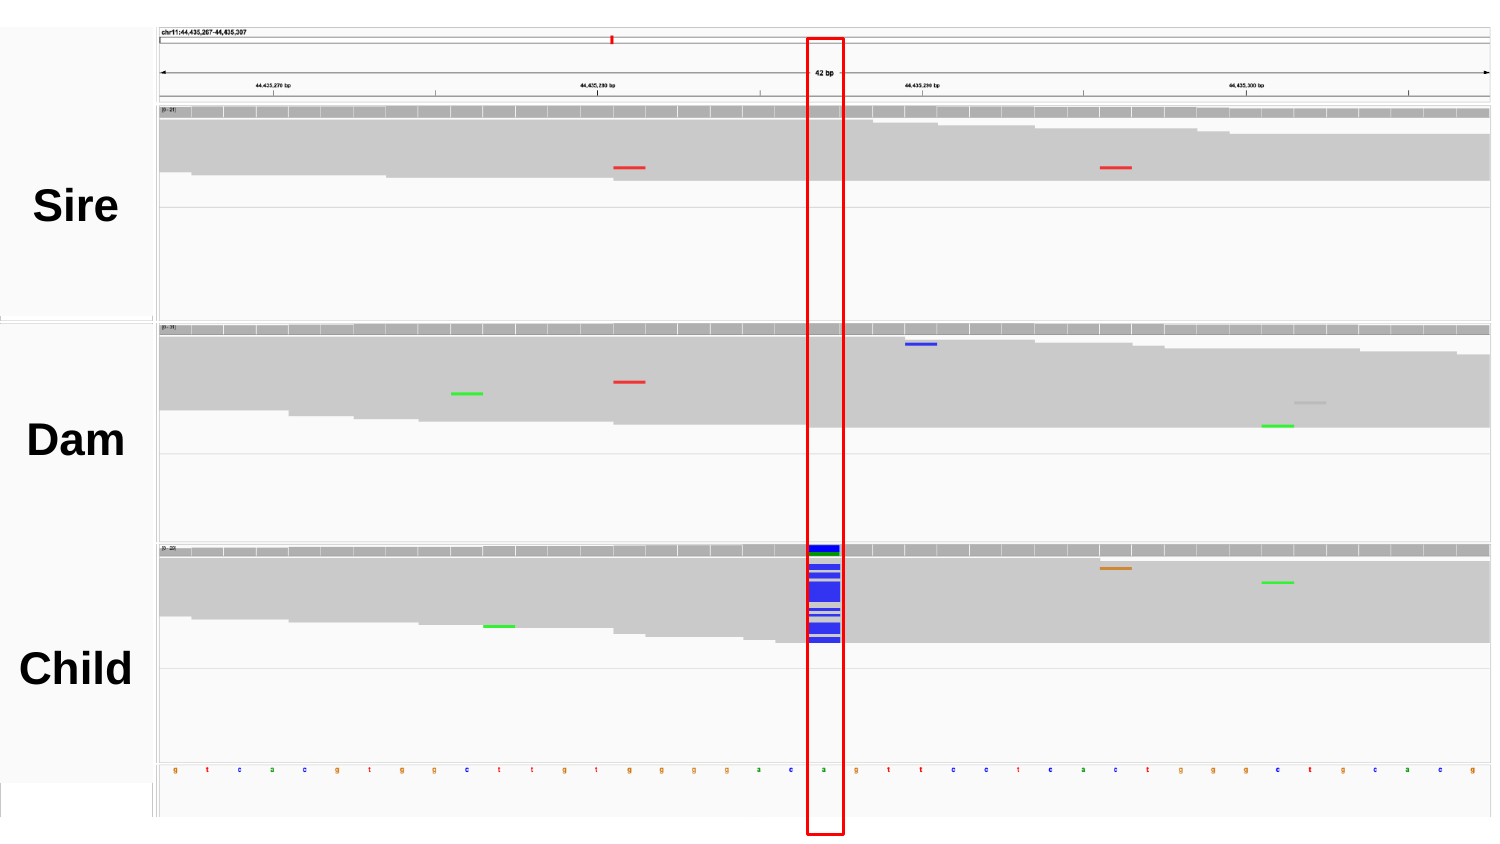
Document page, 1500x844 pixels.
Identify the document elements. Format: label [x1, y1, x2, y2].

picture [0, 26, 1500, 817]
text_box [807, 825, 844, 835]
